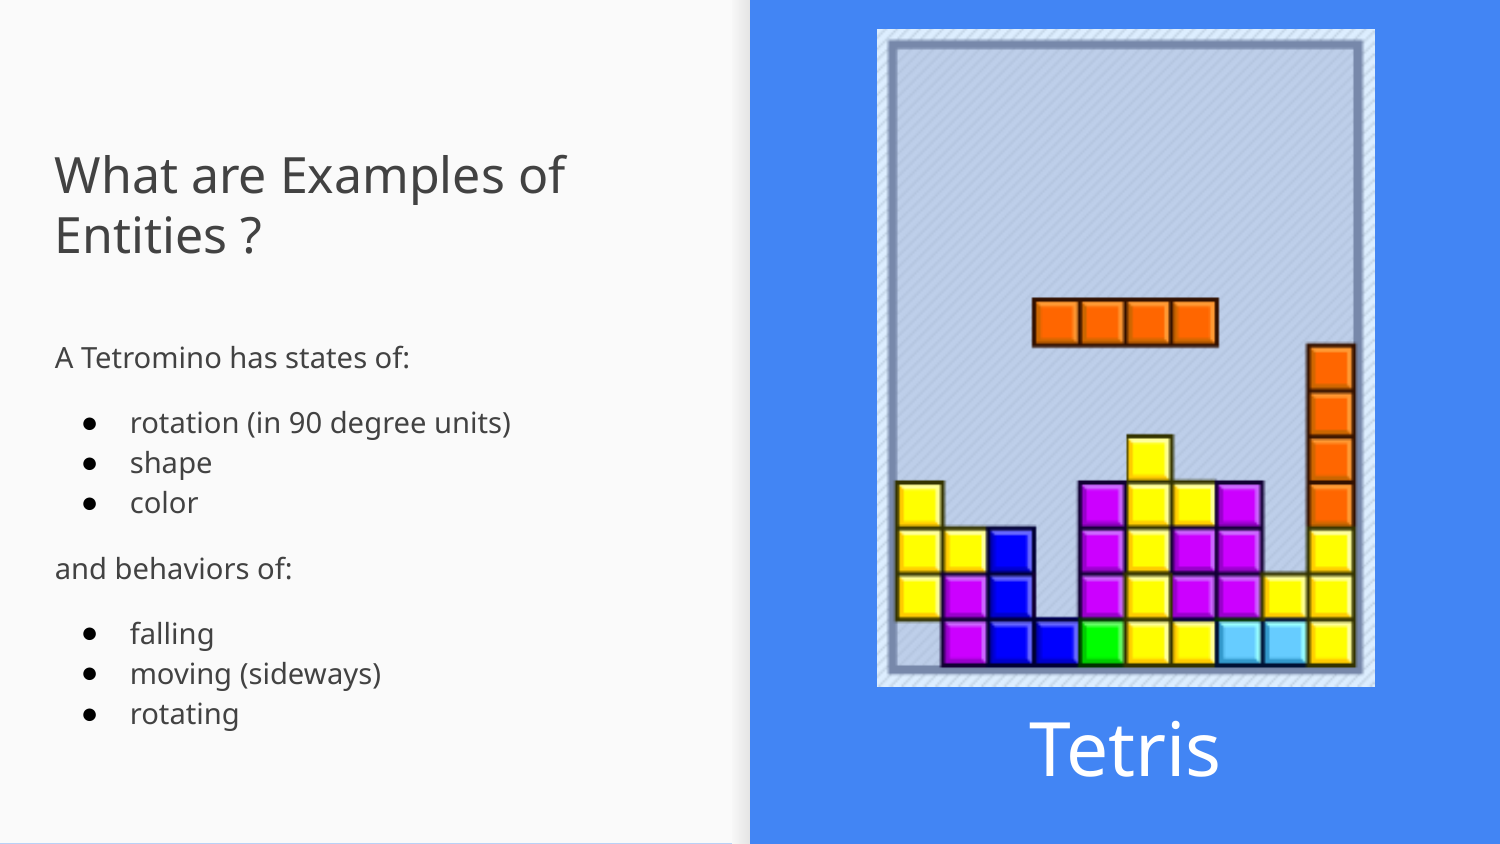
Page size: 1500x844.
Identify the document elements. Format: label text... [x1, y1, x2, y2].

title What are Examples of Entities ? [39, 128, 704, 248]
title A Tetromino has states of: rotation (in 90 degree units) shape color and behaviors of: falling moving (sideways) rotating [39, 309, 704, 806]
title Tetris [853, 686, 1398, 806]
picture [876, 29, 1375, 687]
